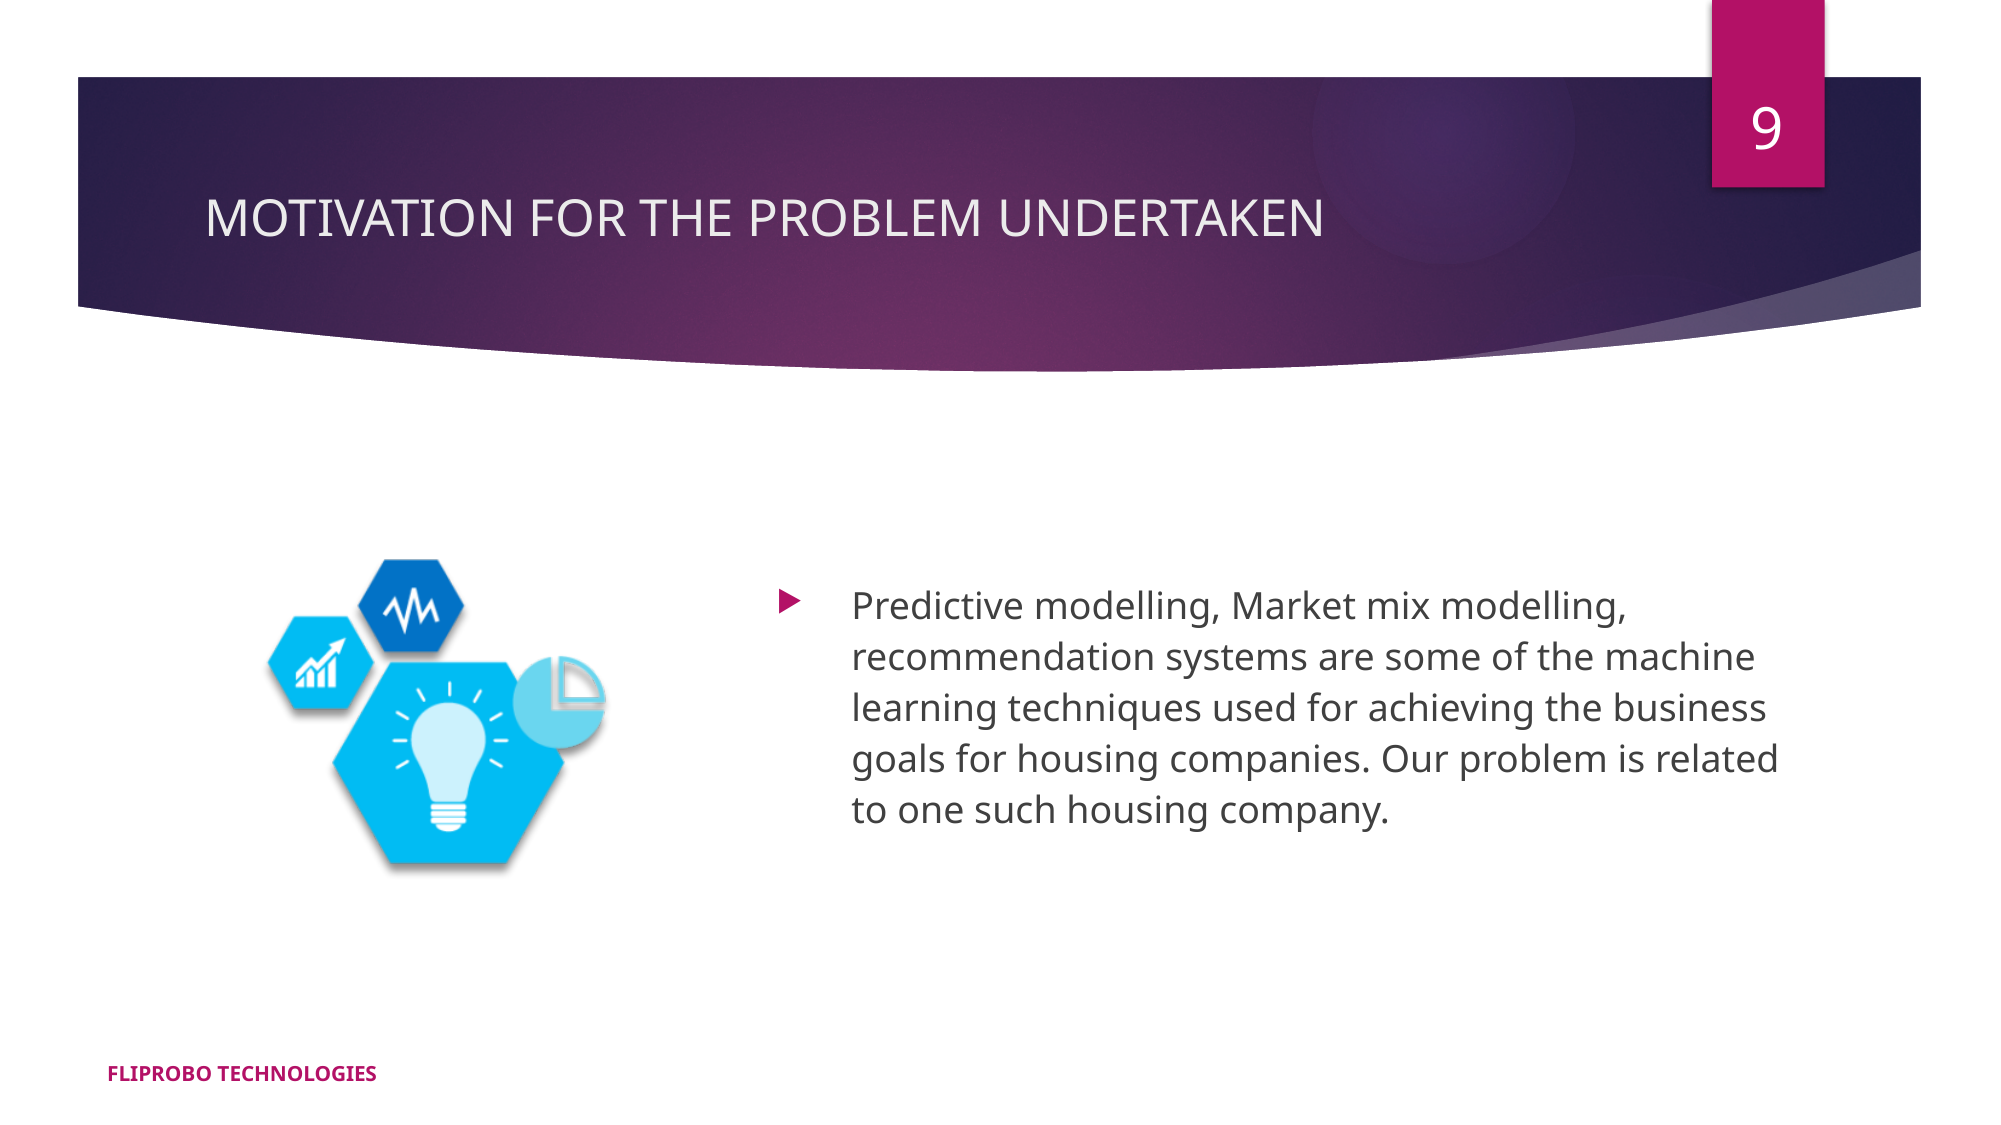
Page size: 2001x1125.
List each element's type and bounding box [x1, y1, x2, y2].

picture [256, 544, 619, 876]
text_box [0, 0, 2000, 1125]
